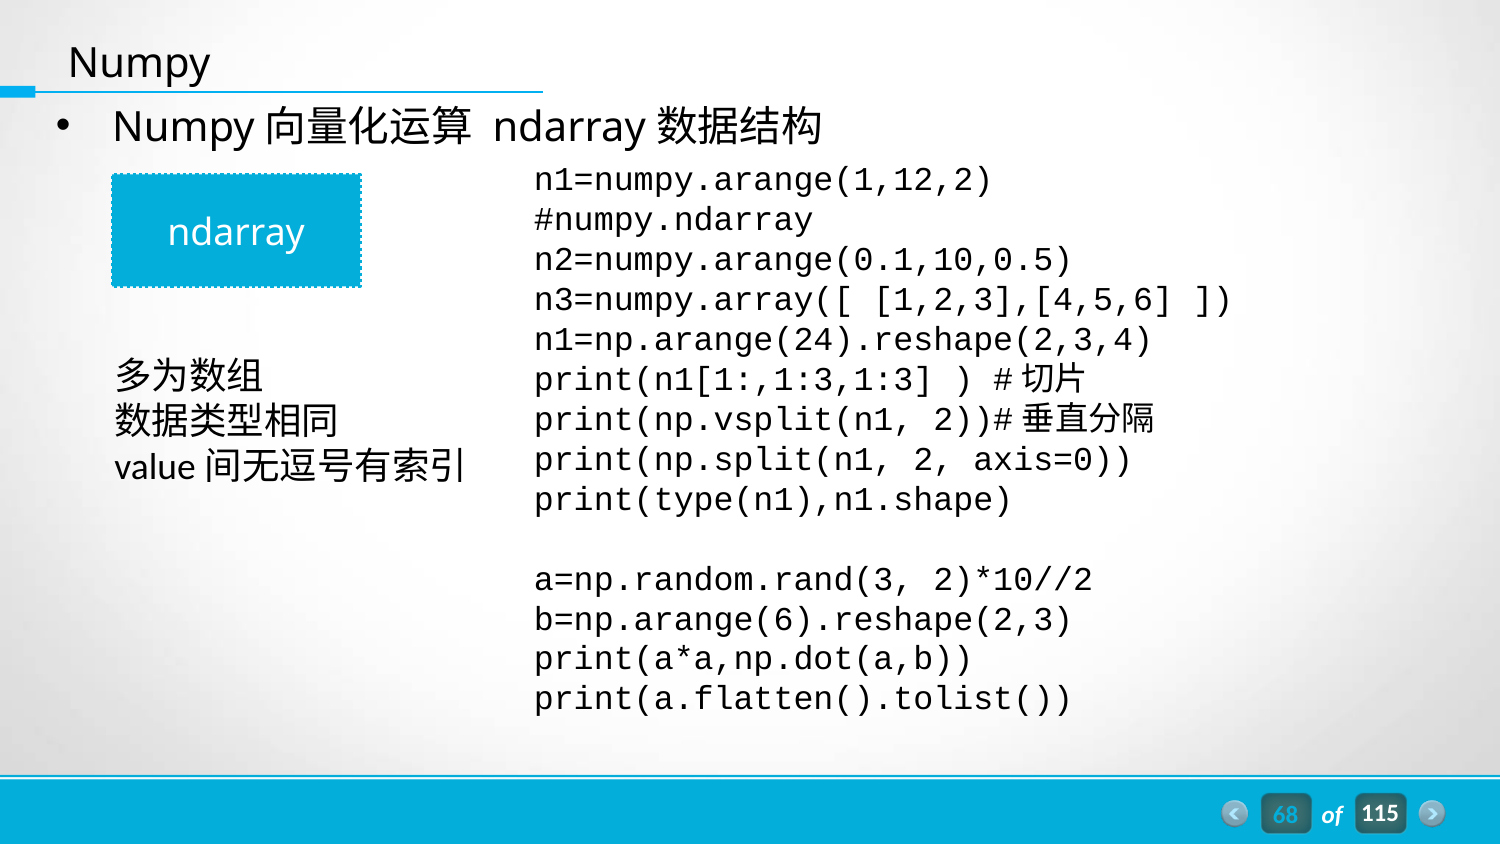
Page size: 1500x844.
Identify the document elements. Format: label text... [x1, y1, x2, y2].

text_box Numpy [53, 25, 473, 91]
text_box n1=numpy.arange(1,12,2) #numpy.ndarray n2=numpy.arange(0.1,10,0.5) n3=numpy.array([ [1,2,3],[4,5,6] ]) n1=np.arange(24).reshape(2,3,4) print(n1[1:,1:3,1:3] ) #切片 print(np.vsplit(n1, 2))#垂直分隔 print(np.split(n1, 2, axis=0)) print(type(n1),n1.shape) a=np.random.rand(3, 2)*10//2 b=np.arange(6).reshape(2,3) print(a*a,np.dot(a,b)) print(a.flatten().tolist()) [519, 150, 1261, 724]
text_box 68 [1258, 791, 1314, 836]
text_box 多为数组 数据类型相同 value间无逗号有索引 [99, 344, 525, 540]
text_box ndarray [110, 172, 362, 288]
picture [0, 0, 1500, 774]
picture [1355, 794, 1407, 834]
text_box [0, 85, 36, 98]
list Numpy向量化运算 ndarray数据结构 [40, 91, 1391, 165]
